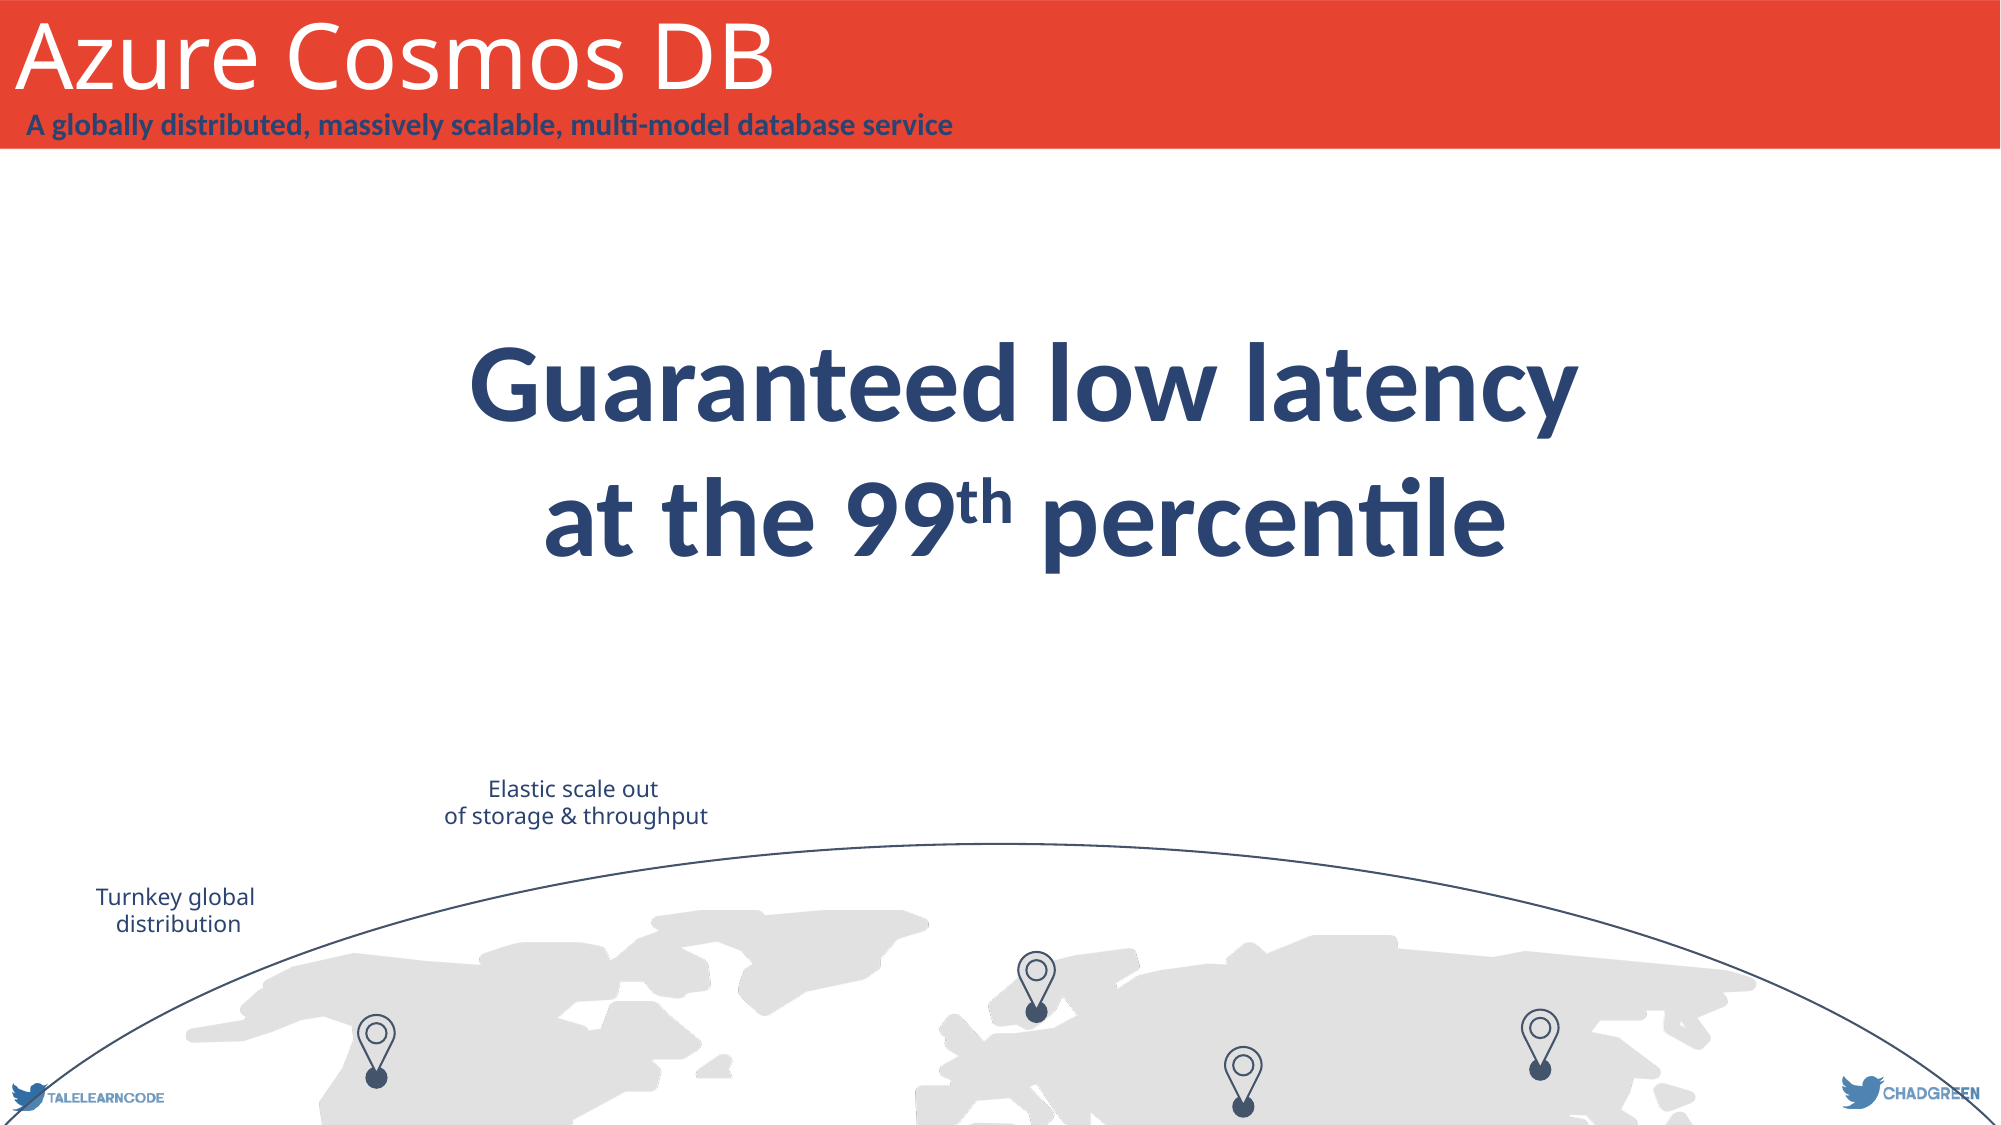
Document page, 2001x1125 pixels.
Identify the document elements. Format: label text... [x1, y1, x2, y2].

text_box [440, 842, 1560, 910]
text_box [1018, 951, 1055, 1024]
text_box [358, 1014, 395, 1089]
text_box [1225, 1046, 1262, 1118]
text_box Turnkey global distribution [81, 874, 277, 945]
picture [0, 0, 2001, 1125]
picture [1990, 1118, 2001, 1125]
text_box Guaranteed low latency at the 99th percentile [446, 301, 1605, 587]
text_box [1814, 1001, 1996, 1125]
title Azure Cosmos DB [0, 3, 2000, 150]
text_box Elastic scale out of storage & throughput [429, 766, 724, 837]
text_box [4, 1002, 185, 1125]
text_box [1521, 1009, 1559, 1081]
list A globally distributed, massively scalable, multi-model database service [11, 101, 2000, 150]
